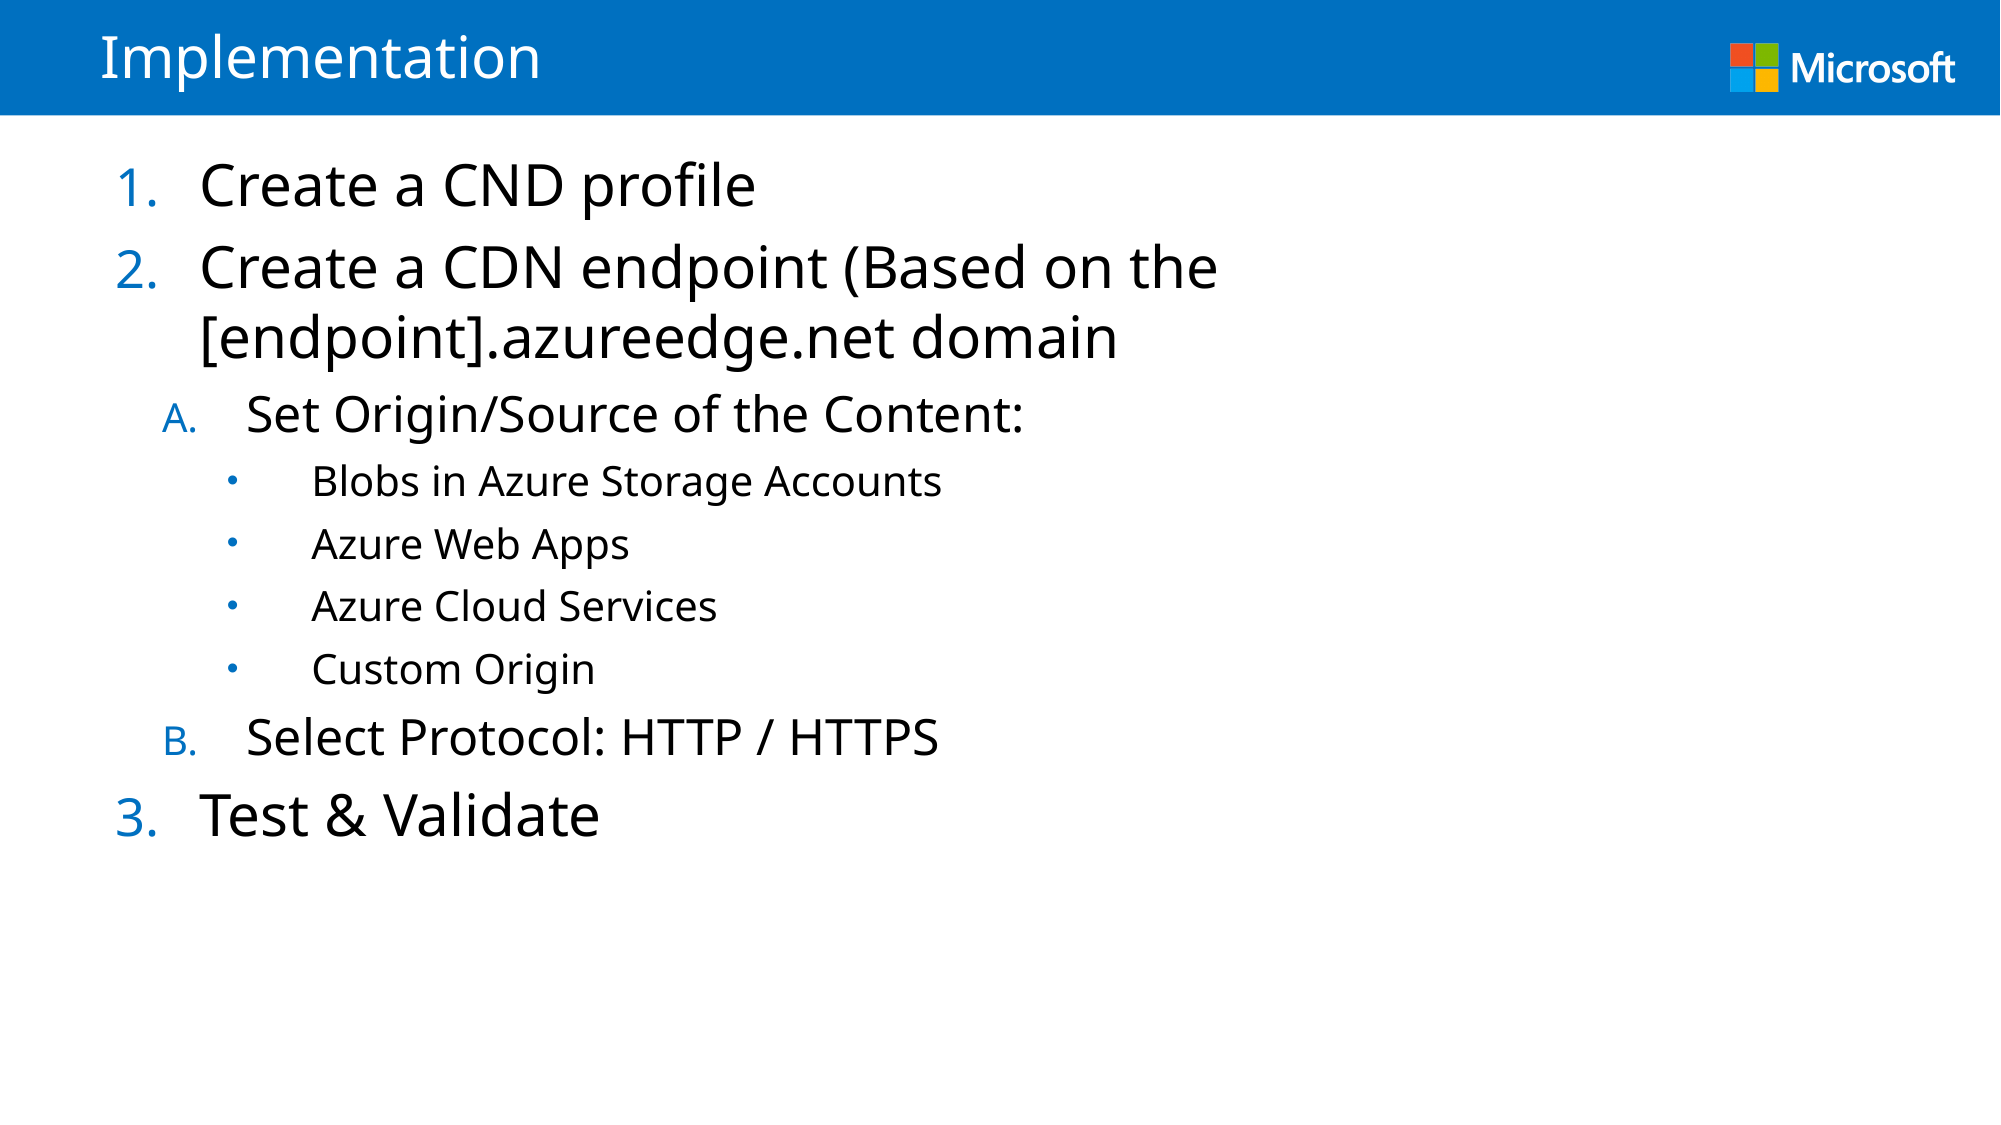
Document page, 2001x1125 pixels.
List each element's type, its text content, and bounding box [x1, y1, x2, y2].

text_box Create a CND profile Create a CDN endpoint (Based on the [endpoint].azureedge.net domain Set Origin/Source of the Content: Blobs in Azure Storage Accounts Azure Web Apps Azure Cloud Services Custom Origin Select Protocol: HTTP / HTTPS Test & Validate [100, 140, 1433, 985]
picture [1802, 14, 1986, 121]
title Implementation [100, 0, 1802, 122]
